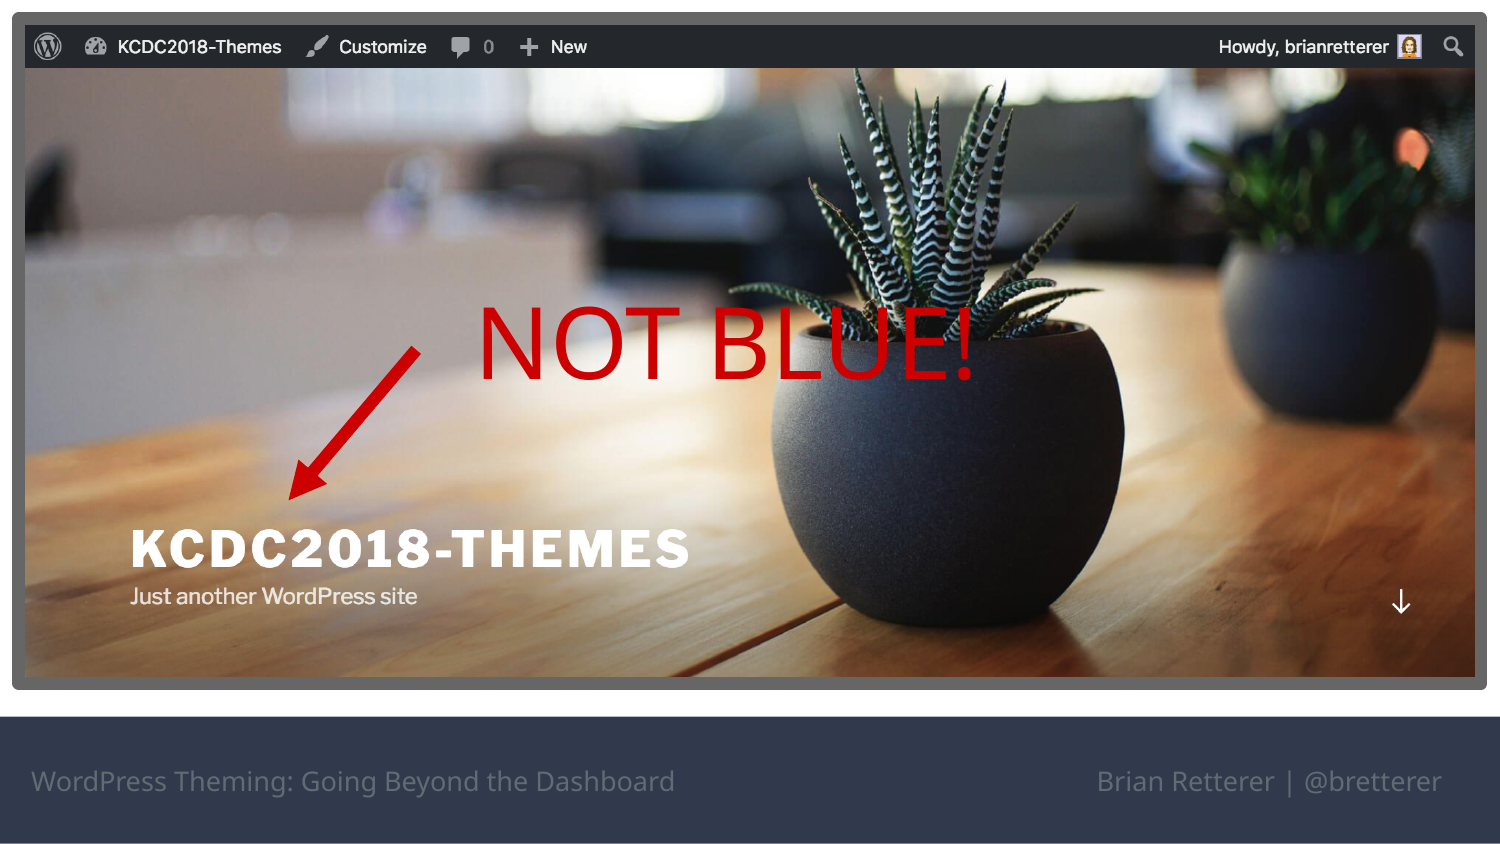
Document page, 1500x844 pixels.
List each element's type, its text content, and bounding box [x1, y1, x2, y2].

list Brian Retterer | @bretterer [1081, 743, 1477, 819]
picture [24, 24, 1476, 678]
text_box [288, 349, 417, 501]
list WordPress Theming: Going Beyond the Dashboard [16, 743, 725, 819]
